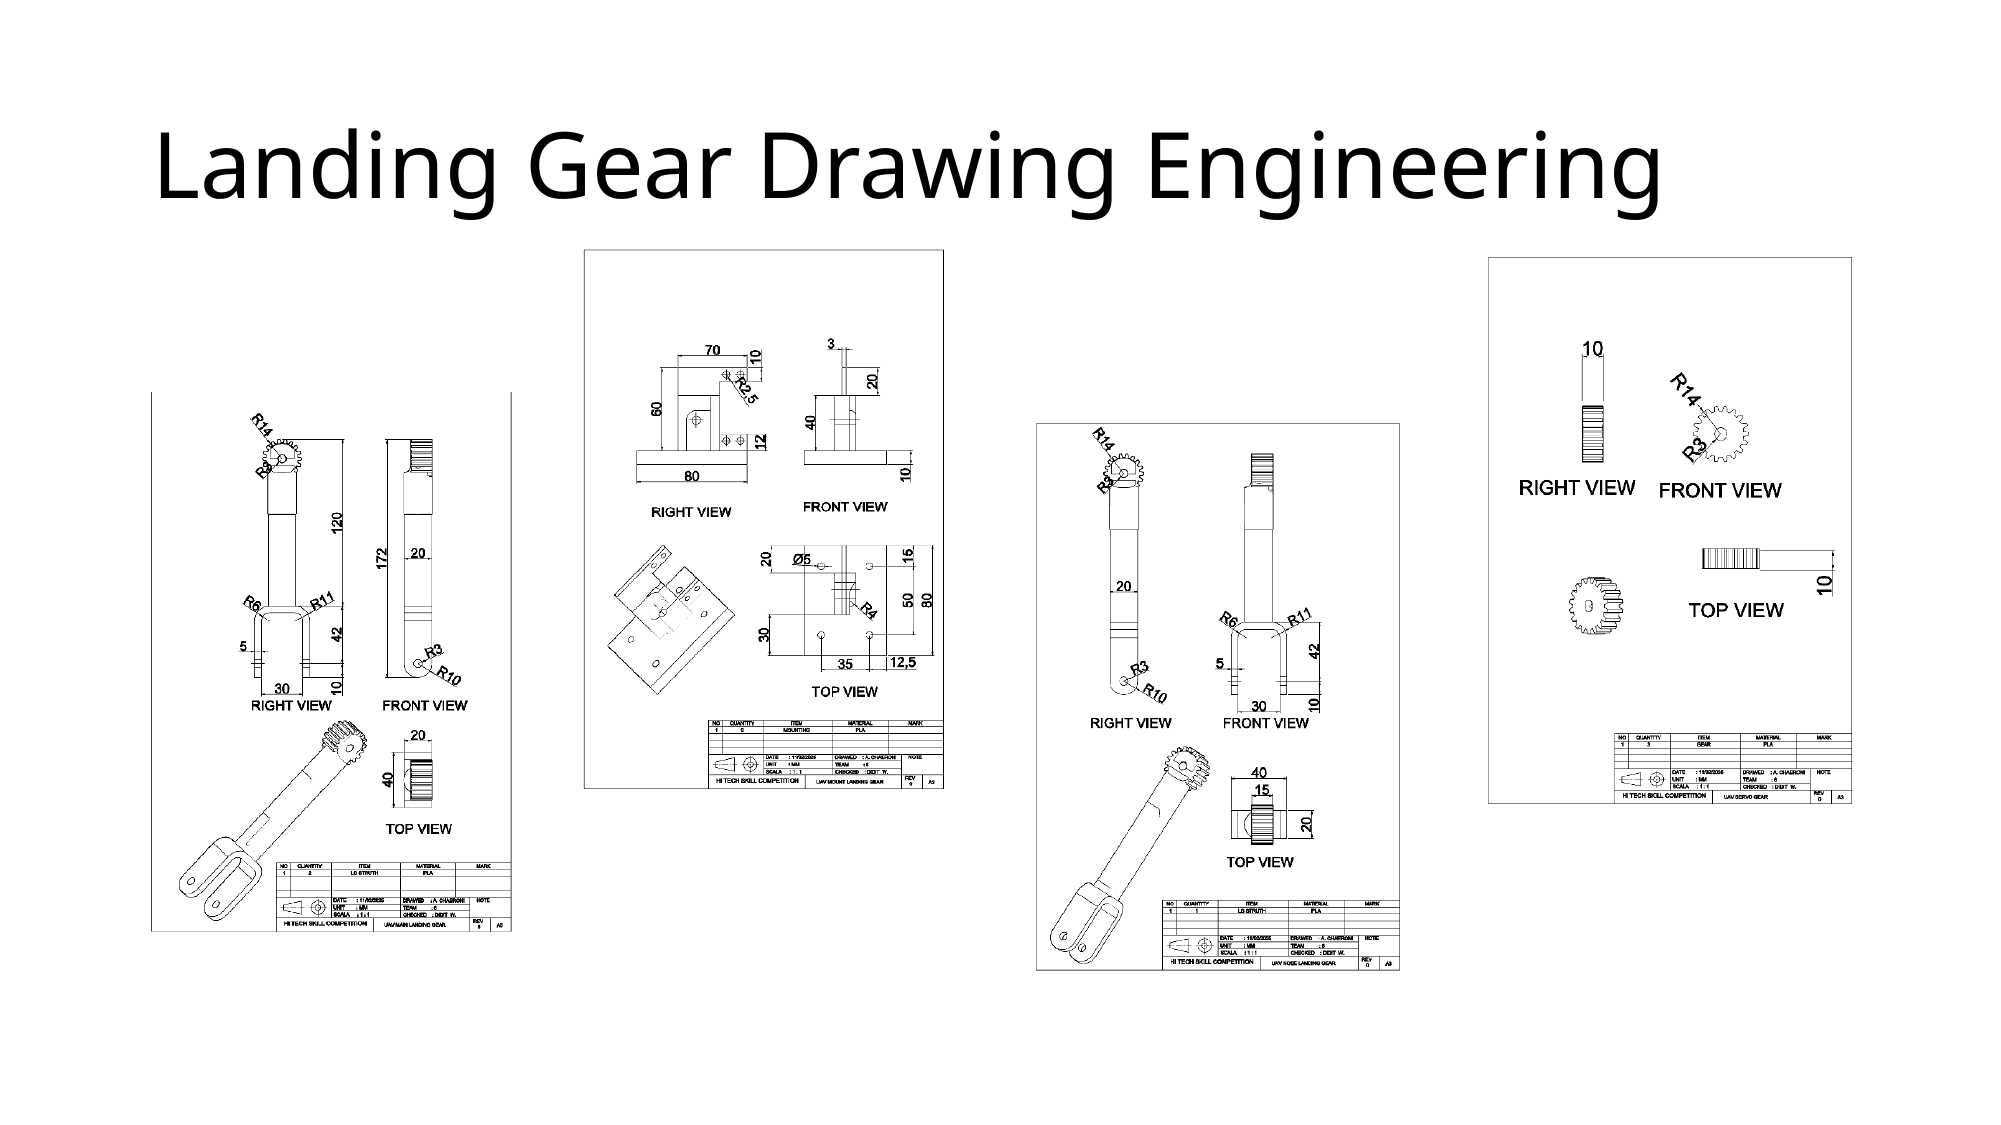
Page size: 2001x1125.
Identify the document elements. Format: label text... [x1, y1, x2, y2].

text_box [545, 218, 972, 821]
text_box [93, 334, 555, 987]
title Landing Gear Drawing Engineering [137, 59, 1863, 278]
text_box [1006, 406, 1433, 1009]
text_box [1467, 242, 1876, 821]
